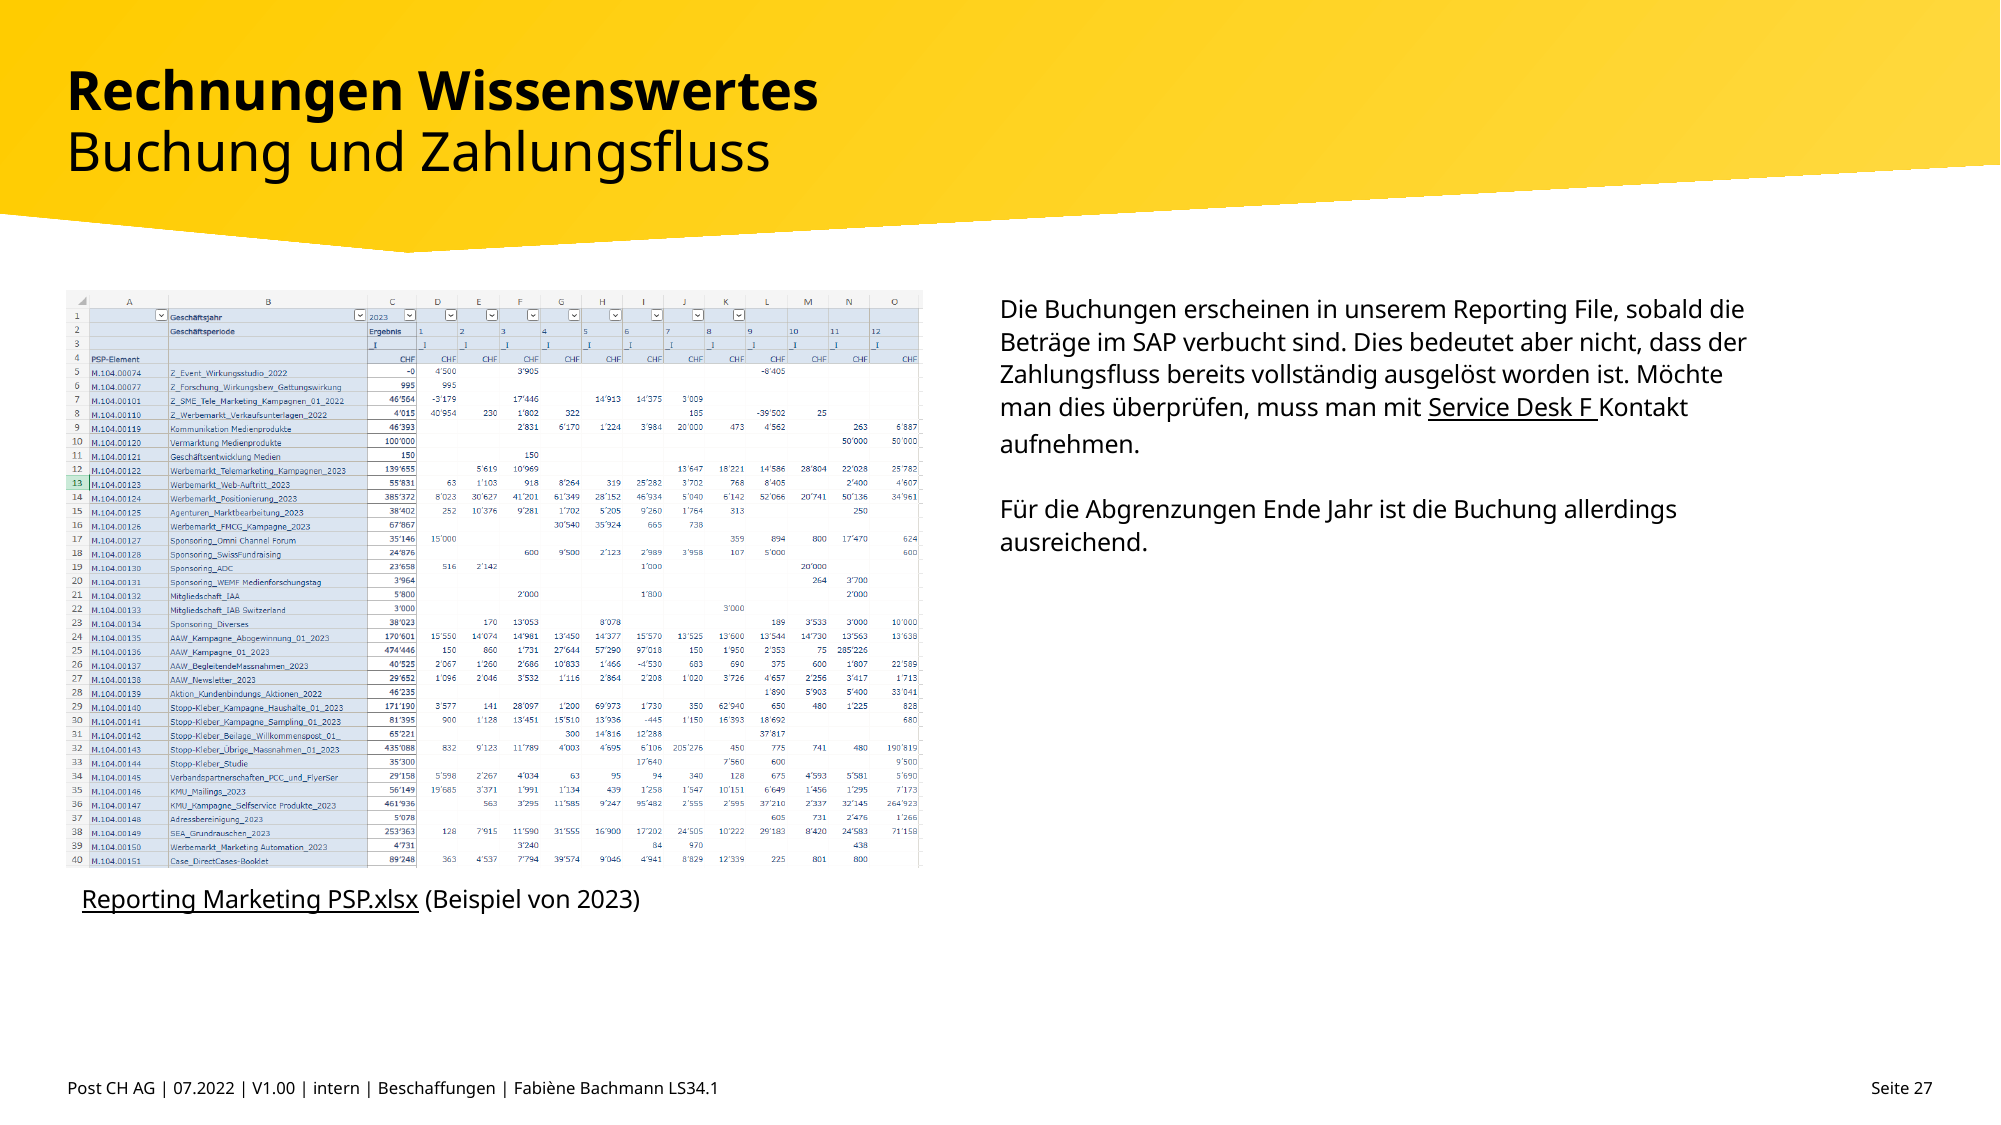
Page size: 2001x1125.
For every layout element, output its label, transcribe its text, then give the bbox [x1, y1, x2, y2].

slide_number Seite 27 [1844, 1076, 1933, 1100]
text_box [0, 0, 2000, 253]
footer Post CH AG | 07.2022 | V1.00 | intern | Beschaffungen | Fabiène Bachmann LS34.1 [67, 1076, 1343, 1100]
title Rechnungen Wissenswertes Buchung und Zahlungsfluss [66, 61, 1933, 197]
text_box Die Buchungen erscheinen in unserem Reporting File, sobald die Beträge im SAP verbucht sind. Dies bedeutet aber nicht, dass der Zahlungsfluss bereits vollständig ausgelöst worden ist. Möchte man dies überprüfen, muss man mit Service Desk F Kontakt aufnehmen. Für die Abgrenzungen Ende Jahr ist die Buchung allerdings ausreichend. [999, 290, 1768, 556]
text_box Reporting Marketing PSP.xlsx (Beispiel von 2023) [66, 873, 1078, 926]
picture [66, 290, 923, 869]
